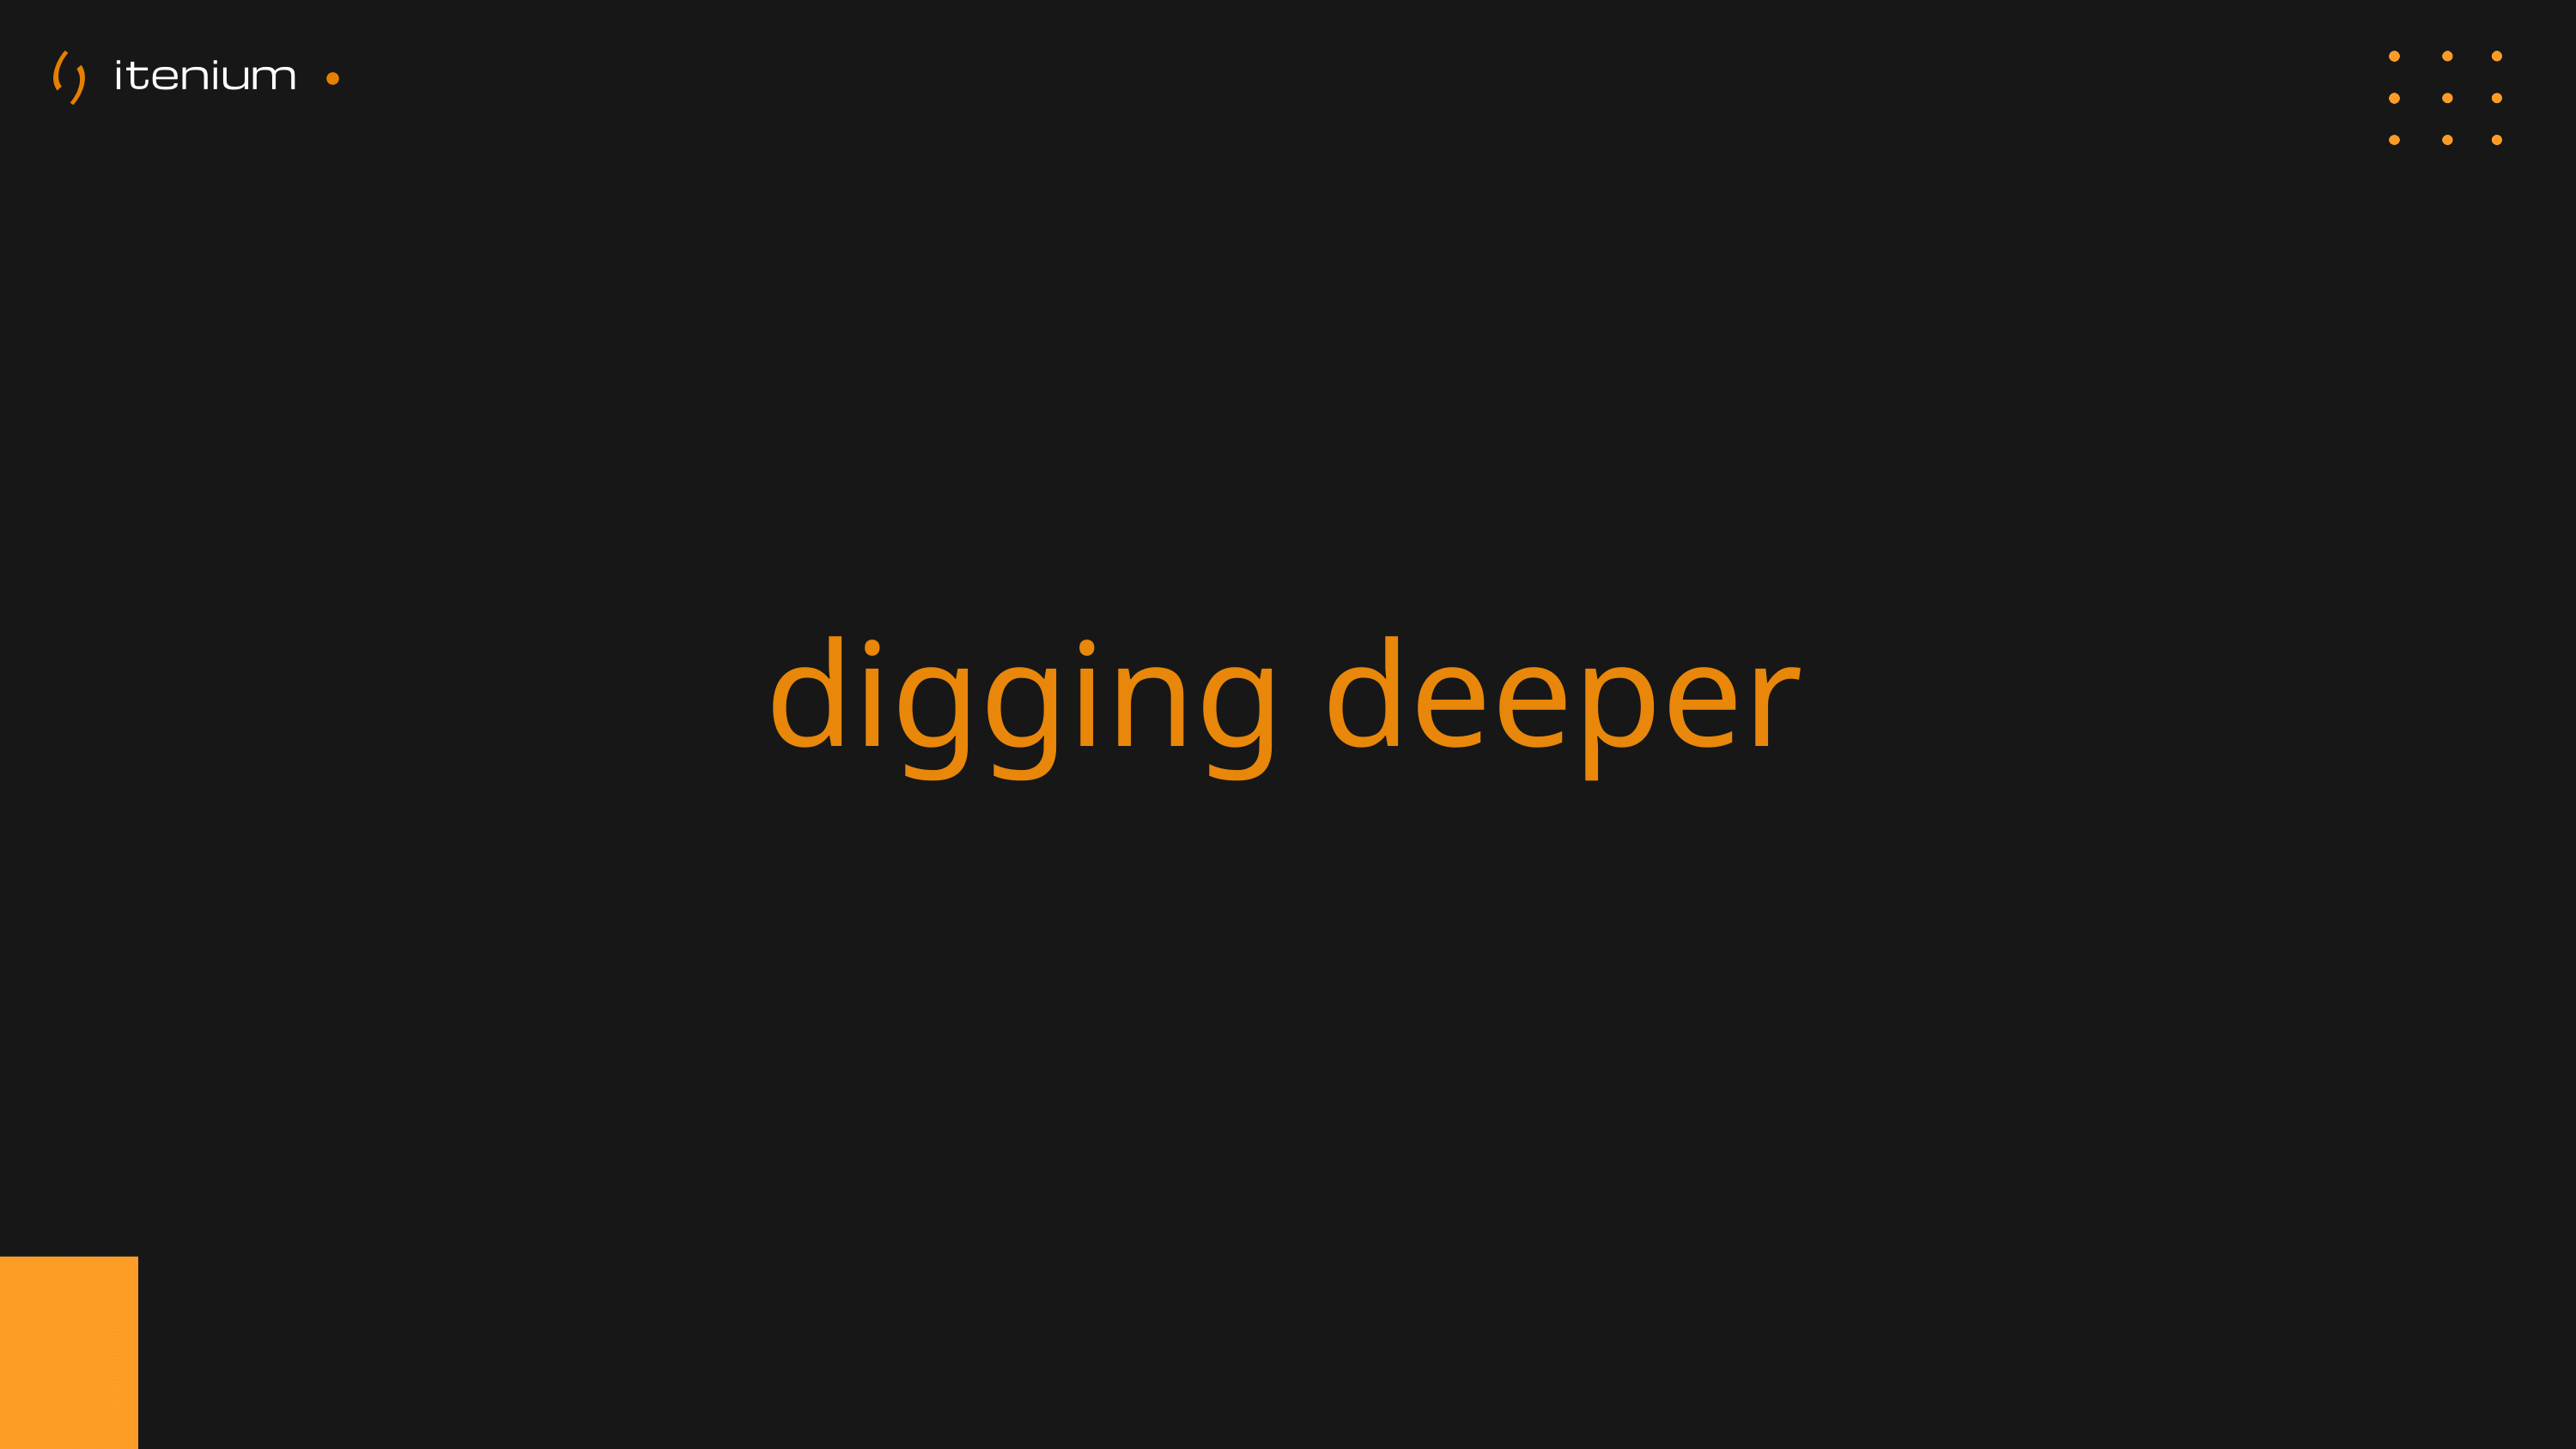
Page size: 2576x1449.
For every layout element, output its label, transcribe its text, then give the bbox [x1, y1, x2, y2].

text_box digging deeper [0, 602, 2572, 776]
picture [0, 1256, 139, 1449]
picture [34, 33, 360, 121]
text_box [2389, 51, 2502, 145]
